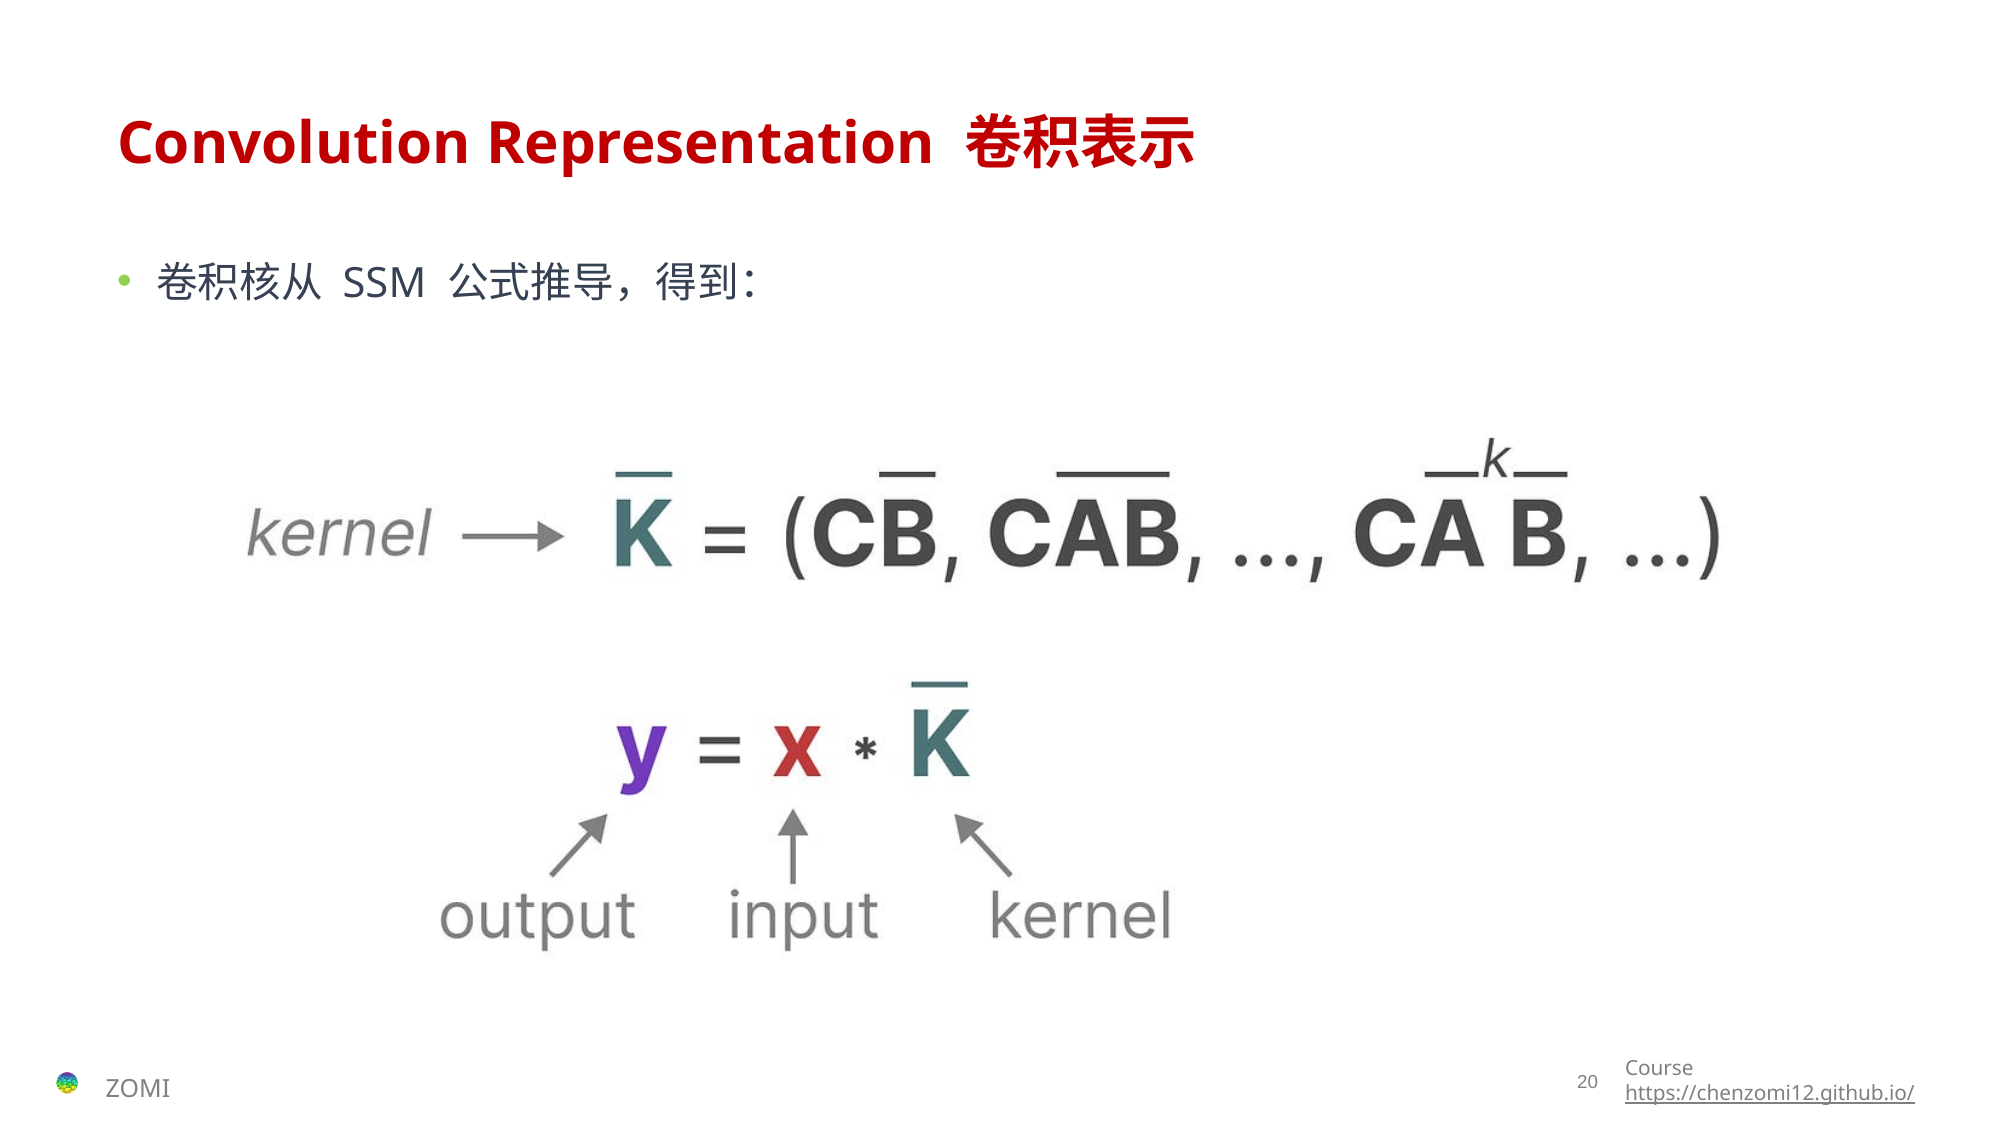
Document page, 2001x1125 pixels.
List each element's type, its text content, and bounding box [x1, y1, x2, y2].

list 卷积核从 SSM 公式推导，得到： [102, 223, 1901, 1043]
title Convolution Representation 卷积表示 [102, 91, 1901, 189]
picture [57, 1073, 77, 1093]
picture [121, 426, 1882, 981]
